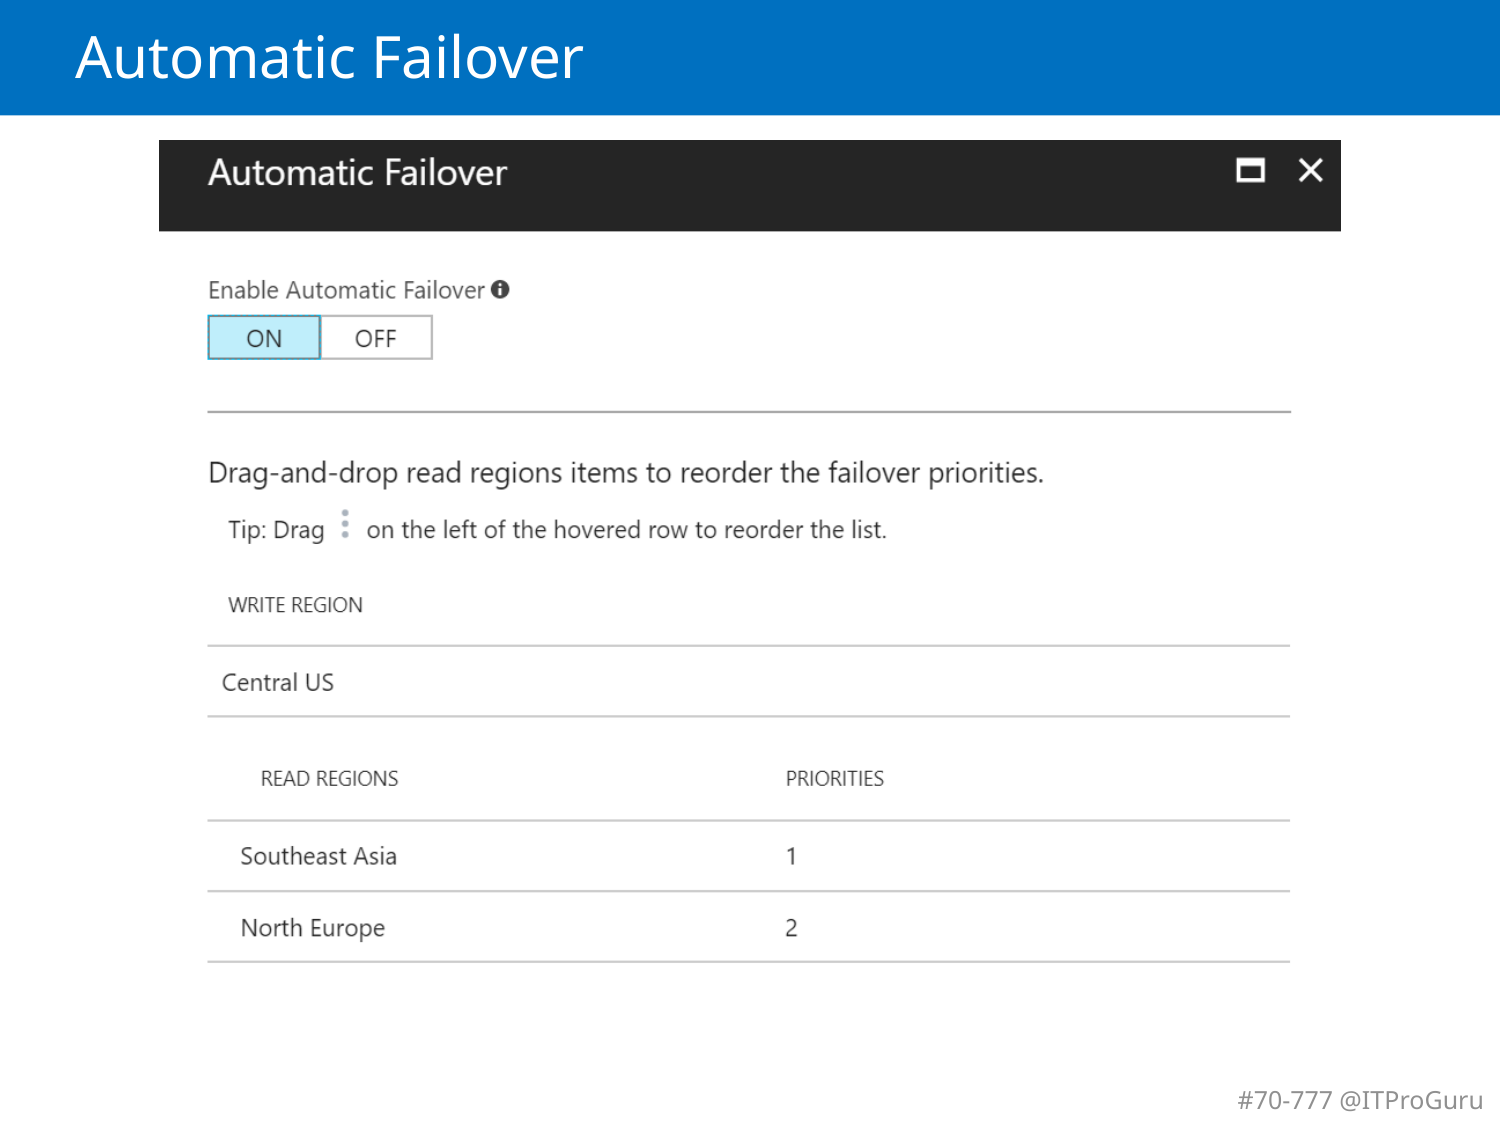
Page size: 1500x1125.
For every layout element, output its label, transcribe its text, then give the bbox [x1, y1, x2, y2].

title Automatic Failover [75, 0, 1351, 122]
picture [159, 140, 1341, 985]
